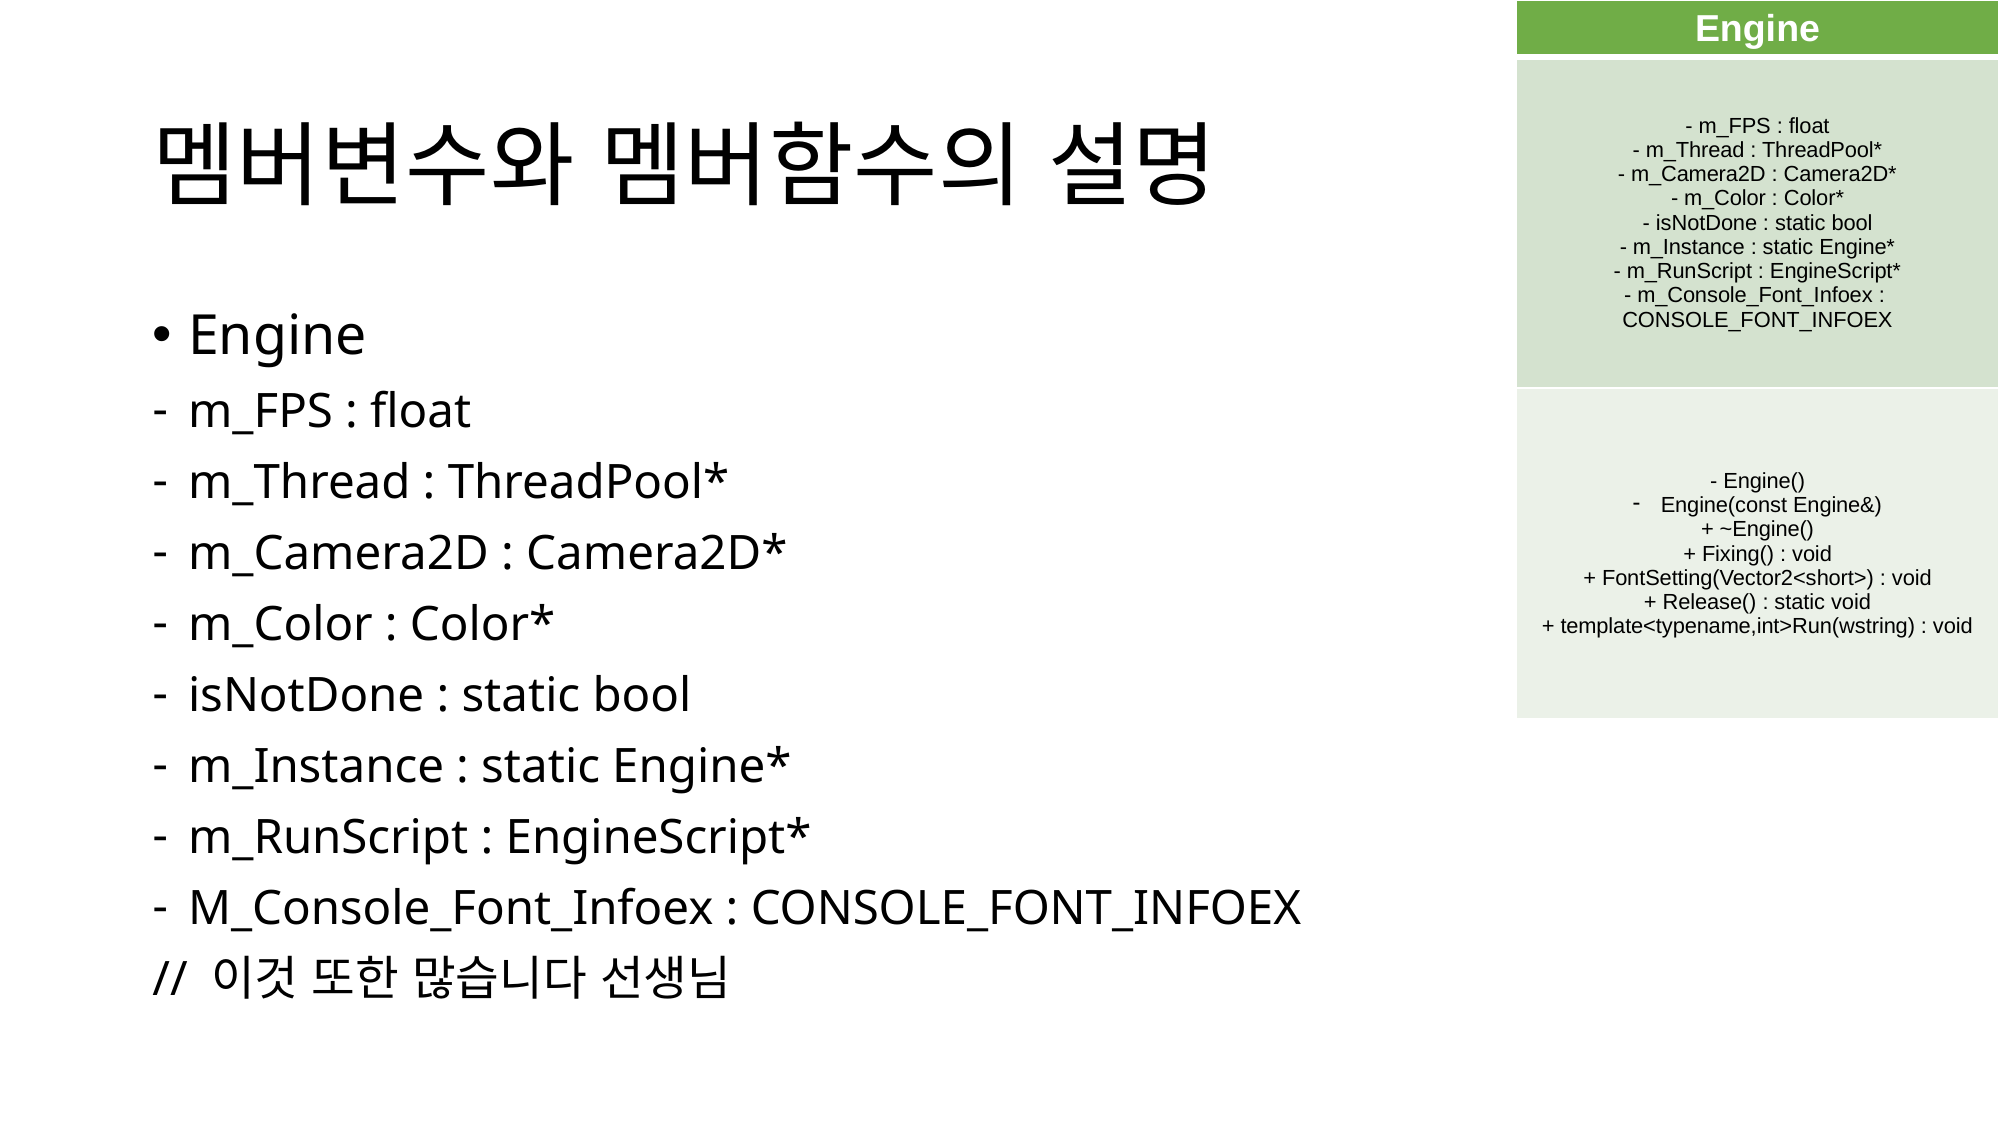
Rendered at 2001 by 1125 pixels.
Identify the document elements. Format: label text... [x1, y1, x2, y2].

table_cell - Engine() Engine(const Engine&) + ~Engine() + Fixing() : void + FontSetting(Vector2<short>) : void + Release() : static void + template<typename,int>Run(wstring) : void [1517, 389, 1998, 718]
list Engine m_FPS : float m_Thread : ThreadPool* m_Camera2D : Camera2D* m_Color : Color* isNotDone : static bool m_Instance : static Engine* m_RunScript : EngineScript* M_Console_Font_Infoex : CONSOLE_FONT_INFOEX // 이것 또한 많습니다 선생님 [137, 299, 1863, 1014]
title 멤버변수와 멤버함수의 설명 [137, 59, 1515, 278]
table_header Engine [1517, 1, 1998, 54]
table_cell - m_FPS : float - m_Thread : ThreadPool* - m_Camera2D : Camera2D* - m_Color : Color* - isNotDone : static bool - m_Instance : static Engine* - m_RunScript : EngineScript* - m_Console_Font_Infoex : CONSOLE_FONT_INFOEX [1517, 60, 1998, 387]
